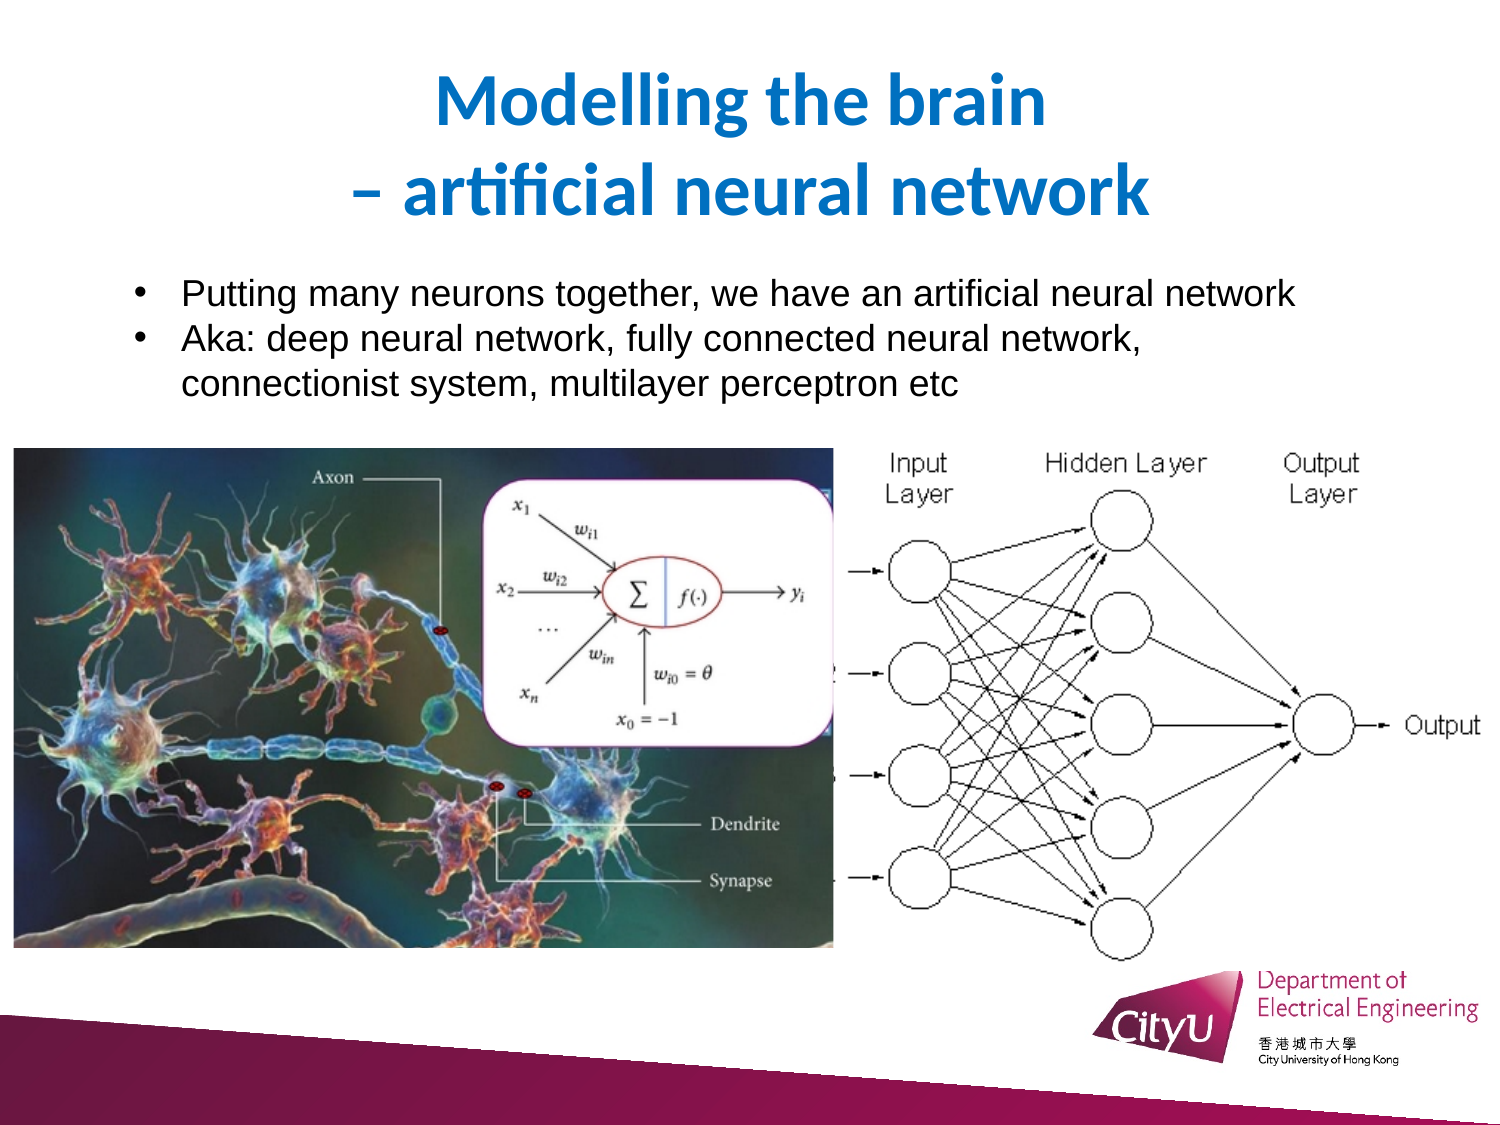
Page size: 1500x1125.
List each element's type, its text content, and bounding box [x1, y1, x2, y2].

picture [13, 445, 1487, 1073]
text_box Modelling the brain – artificial neural network [203, 79, 1296, 202]
text_box Putting many neurons together, we have an artificial neural network Aka: deep neural network, fully connected neural network, connectionist system, multilayer perceptron etc [100, 231, 1467, 339]
